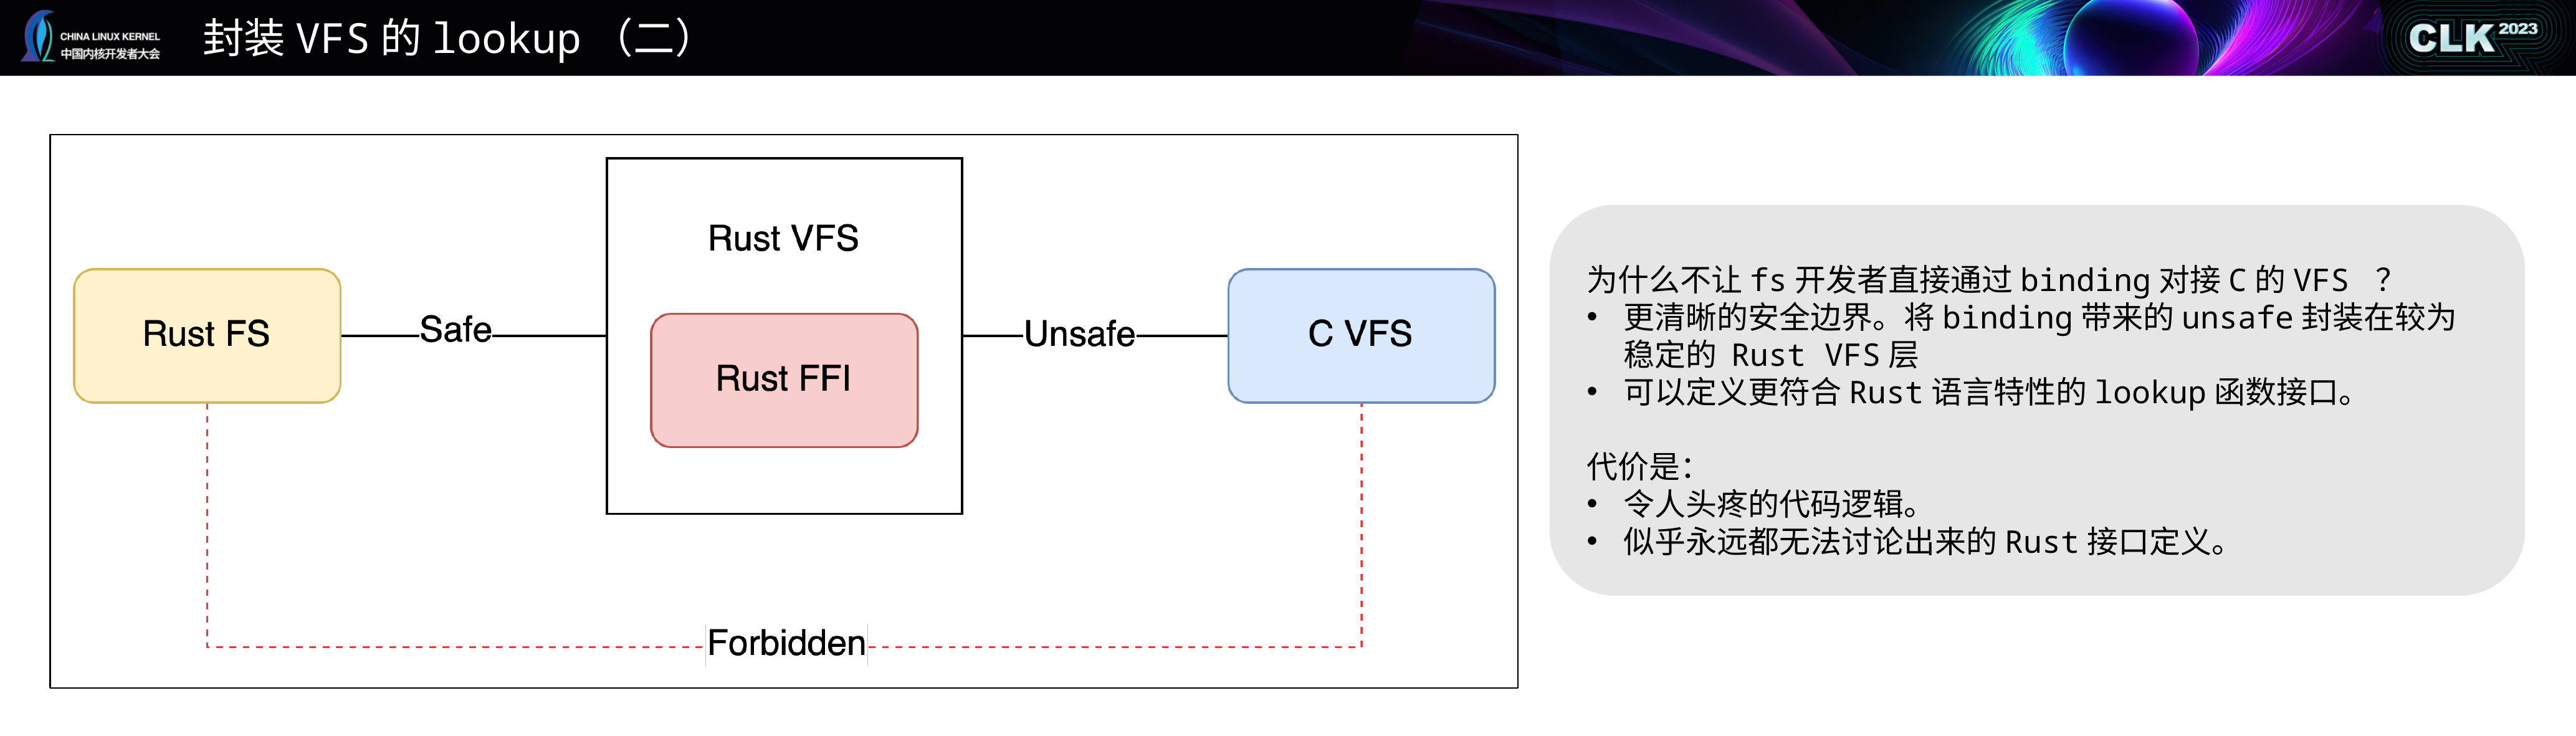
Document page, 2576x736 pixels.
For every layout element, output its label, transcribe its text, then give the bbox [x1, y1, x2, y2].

text_box [1548, 204, 2526, 596]
title 封装VFS的lookup（二） [193, 4, 1418, 76]
picture [0, 0, 2576, 736]
text_box 为什么不让fs开发者直接通过binding对接C的VFS ？ 更清晰的安全边界。将binding带来的unsafe封装在较为稳定的 Rust VFS层 可以定义更符合Rust语言特性的lookup函数接口。 代价是： 令人头疼的代码逻辑。 似乎永远都无法讨论出来的Rust接口定义。 [1577, 255, 2497, 564]
